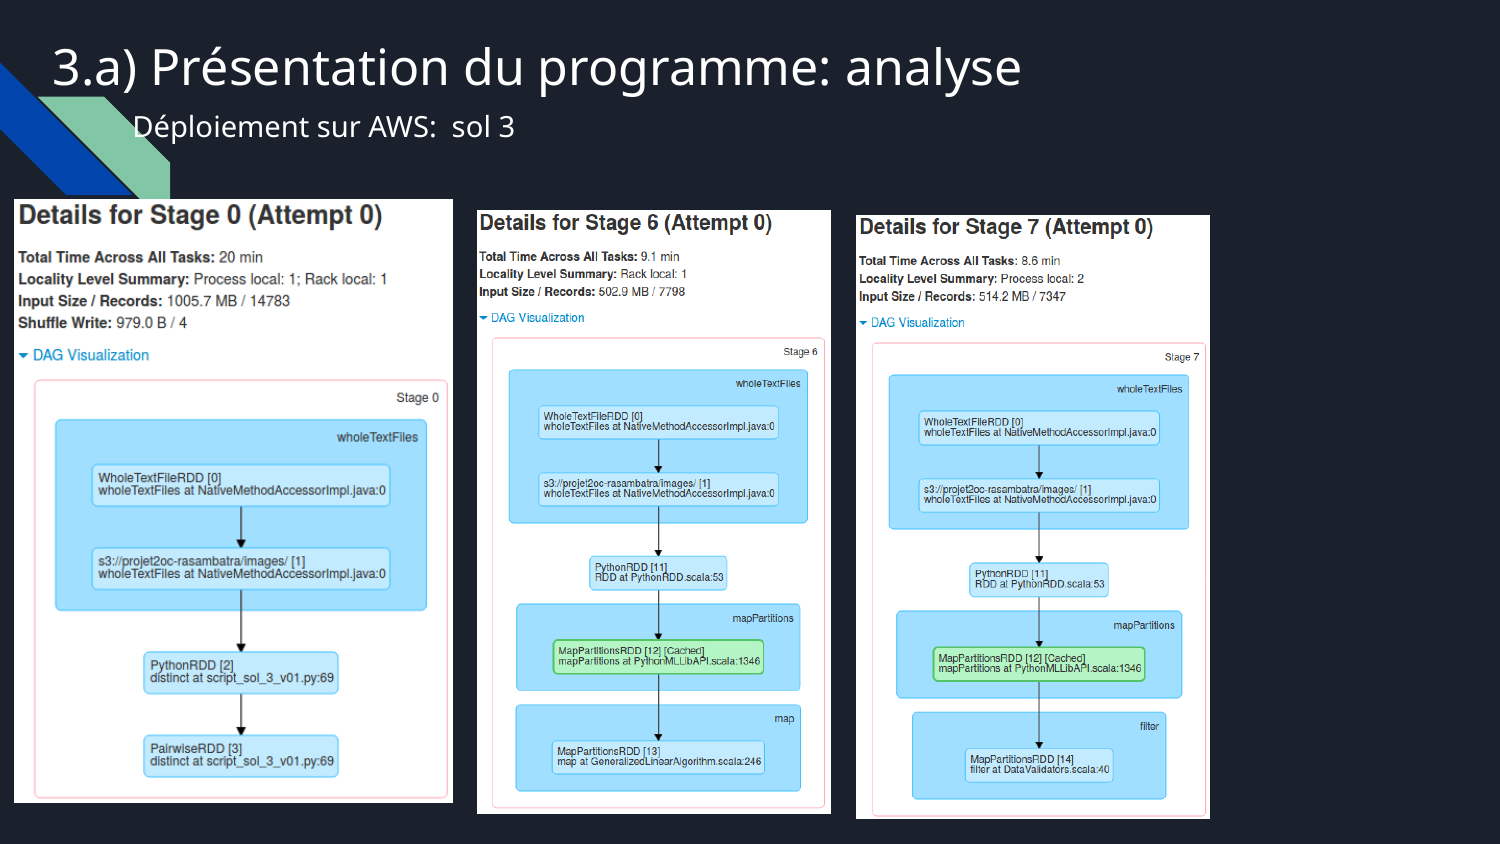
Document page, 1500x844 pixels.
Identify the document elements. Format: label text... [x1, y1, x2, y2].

text_box Déploiement sur AWS: sol 3 [117, 93, 1362, 191]
picture [855, 215, 1211, 819]
picture [477, 210, 832, 815]
picture [14, 198, 453, 803]
title 3.a) Présentation du programme: analyse [37, 20, 1463, 118]
